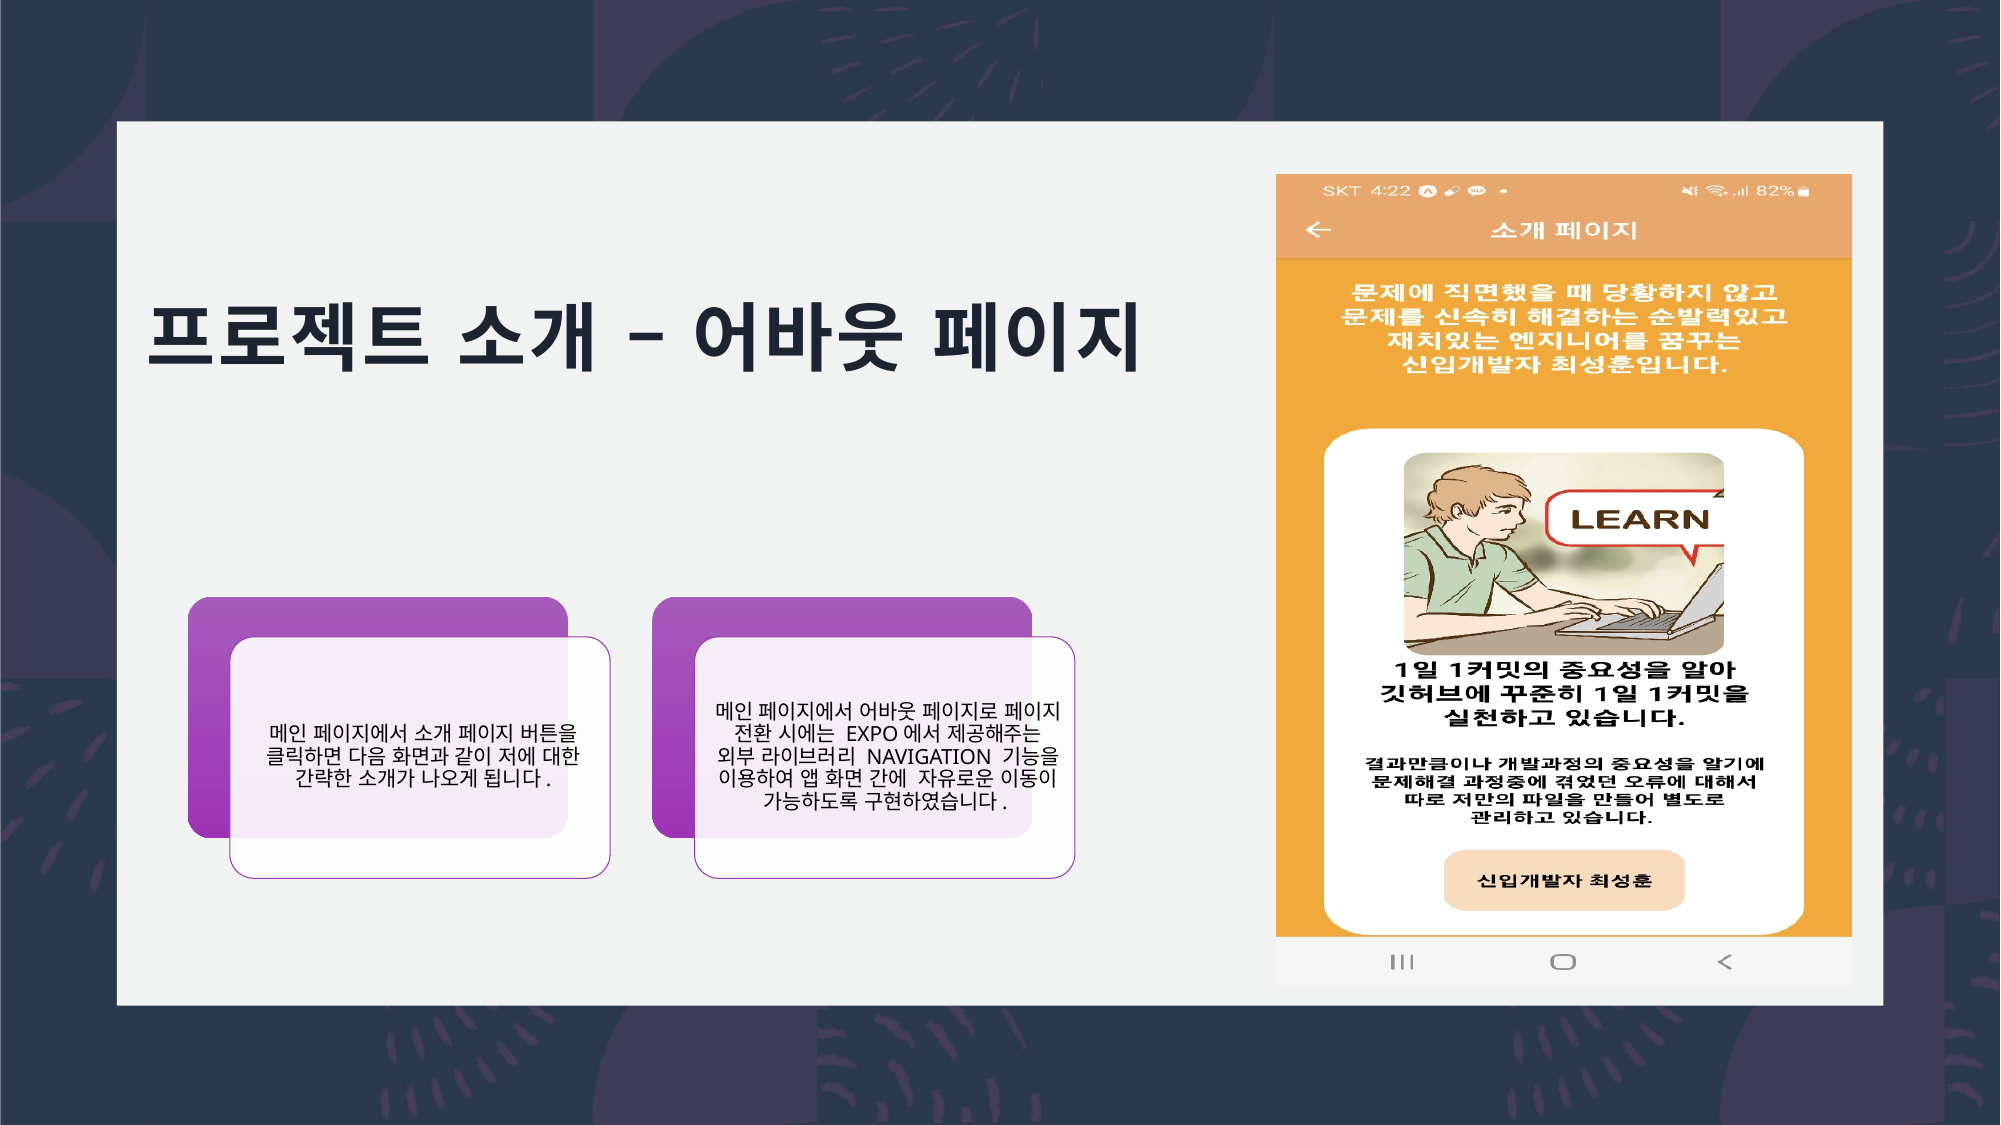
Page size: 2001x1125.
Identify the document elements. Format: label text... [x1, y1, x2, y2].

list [187, 524, 1075, 950]
text_box [0, 0, 2000, 1125]
text_box [116, 120, 1884, 1007]
picture [1276, 174, 1852, 985]
title 프로젝트 소개 – 어바웃 페이지 [128, 170, 1288, 499]
